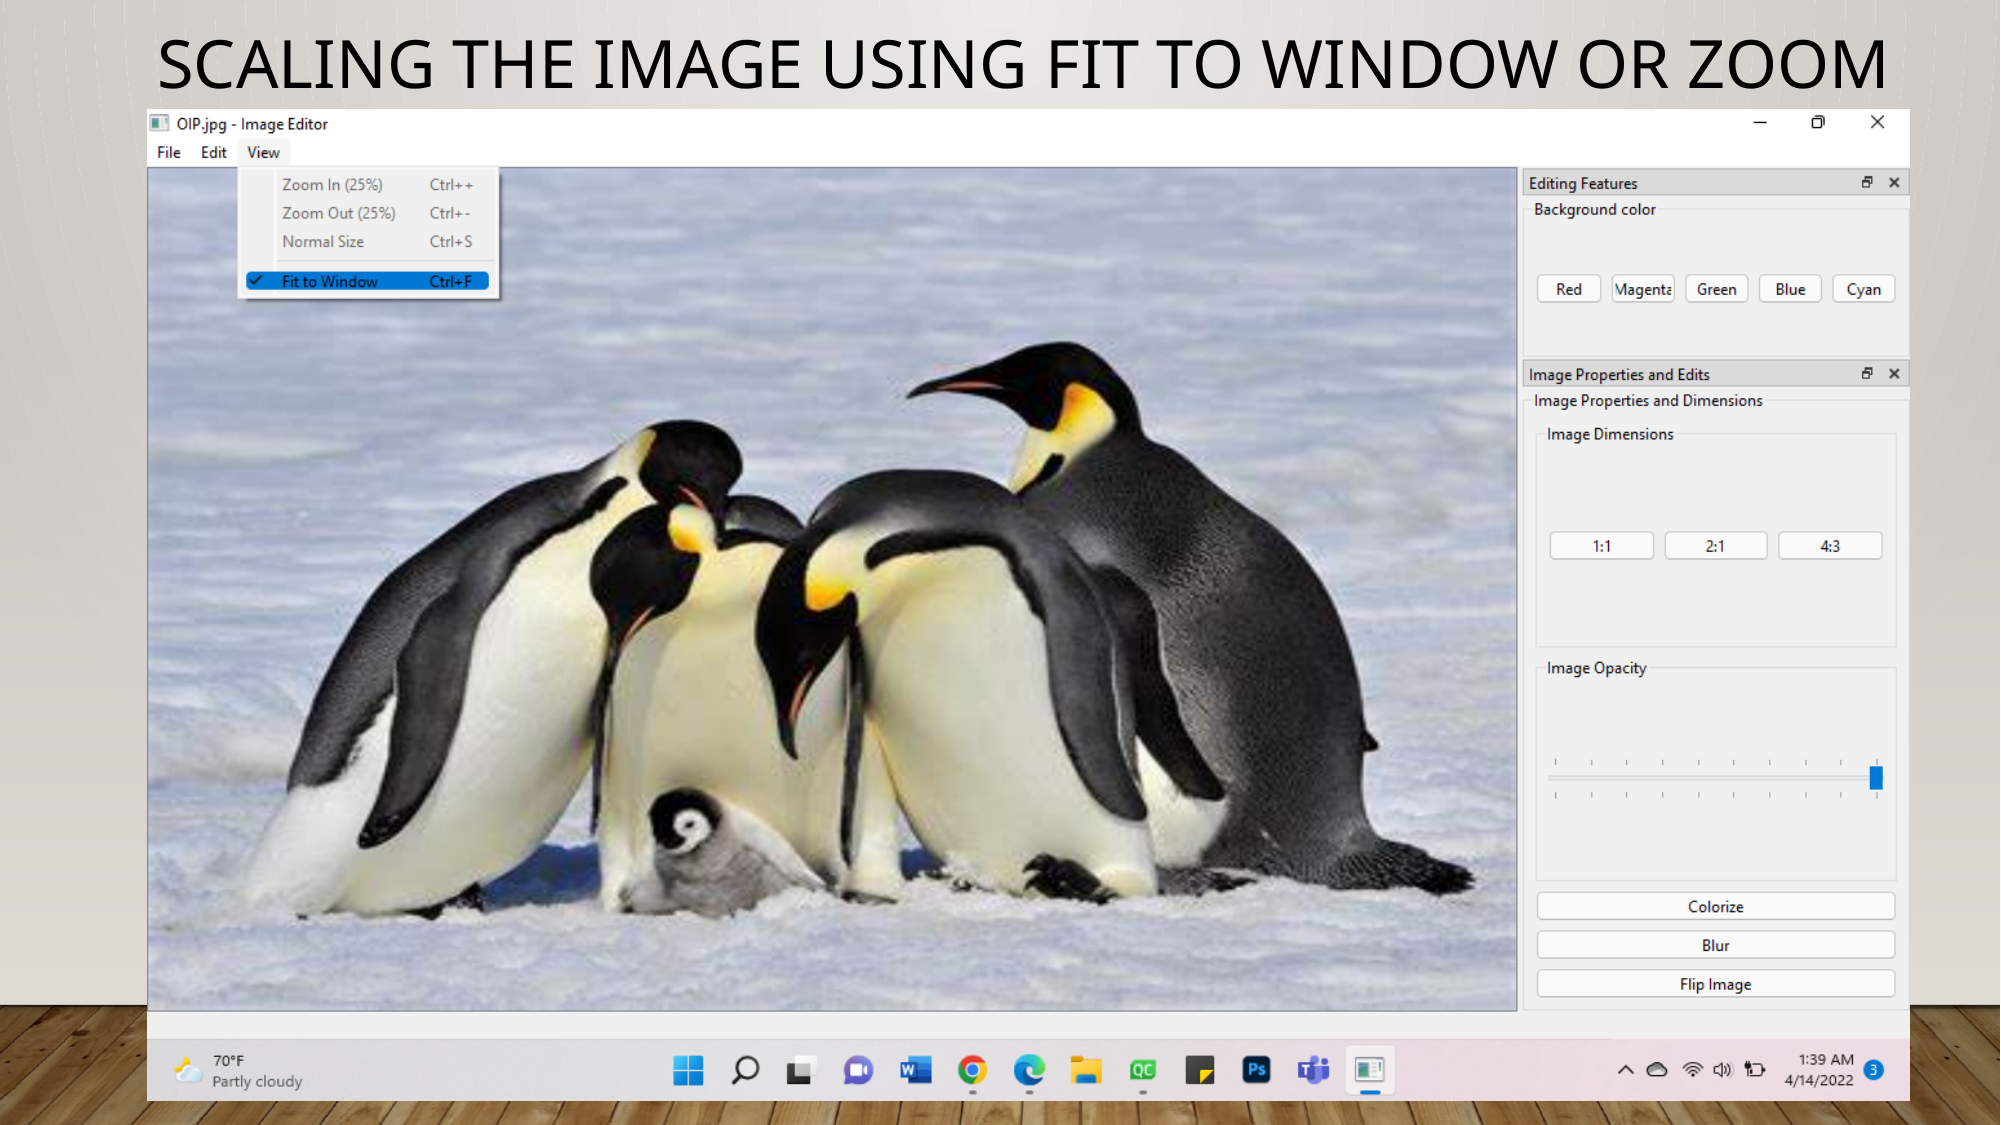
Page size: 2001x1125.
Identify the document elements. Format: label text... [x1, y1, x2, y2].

title Scaling the image using fit to window or zoom [142, 23, 1910, 196]
picture [0, 109, 2000, 1125]
